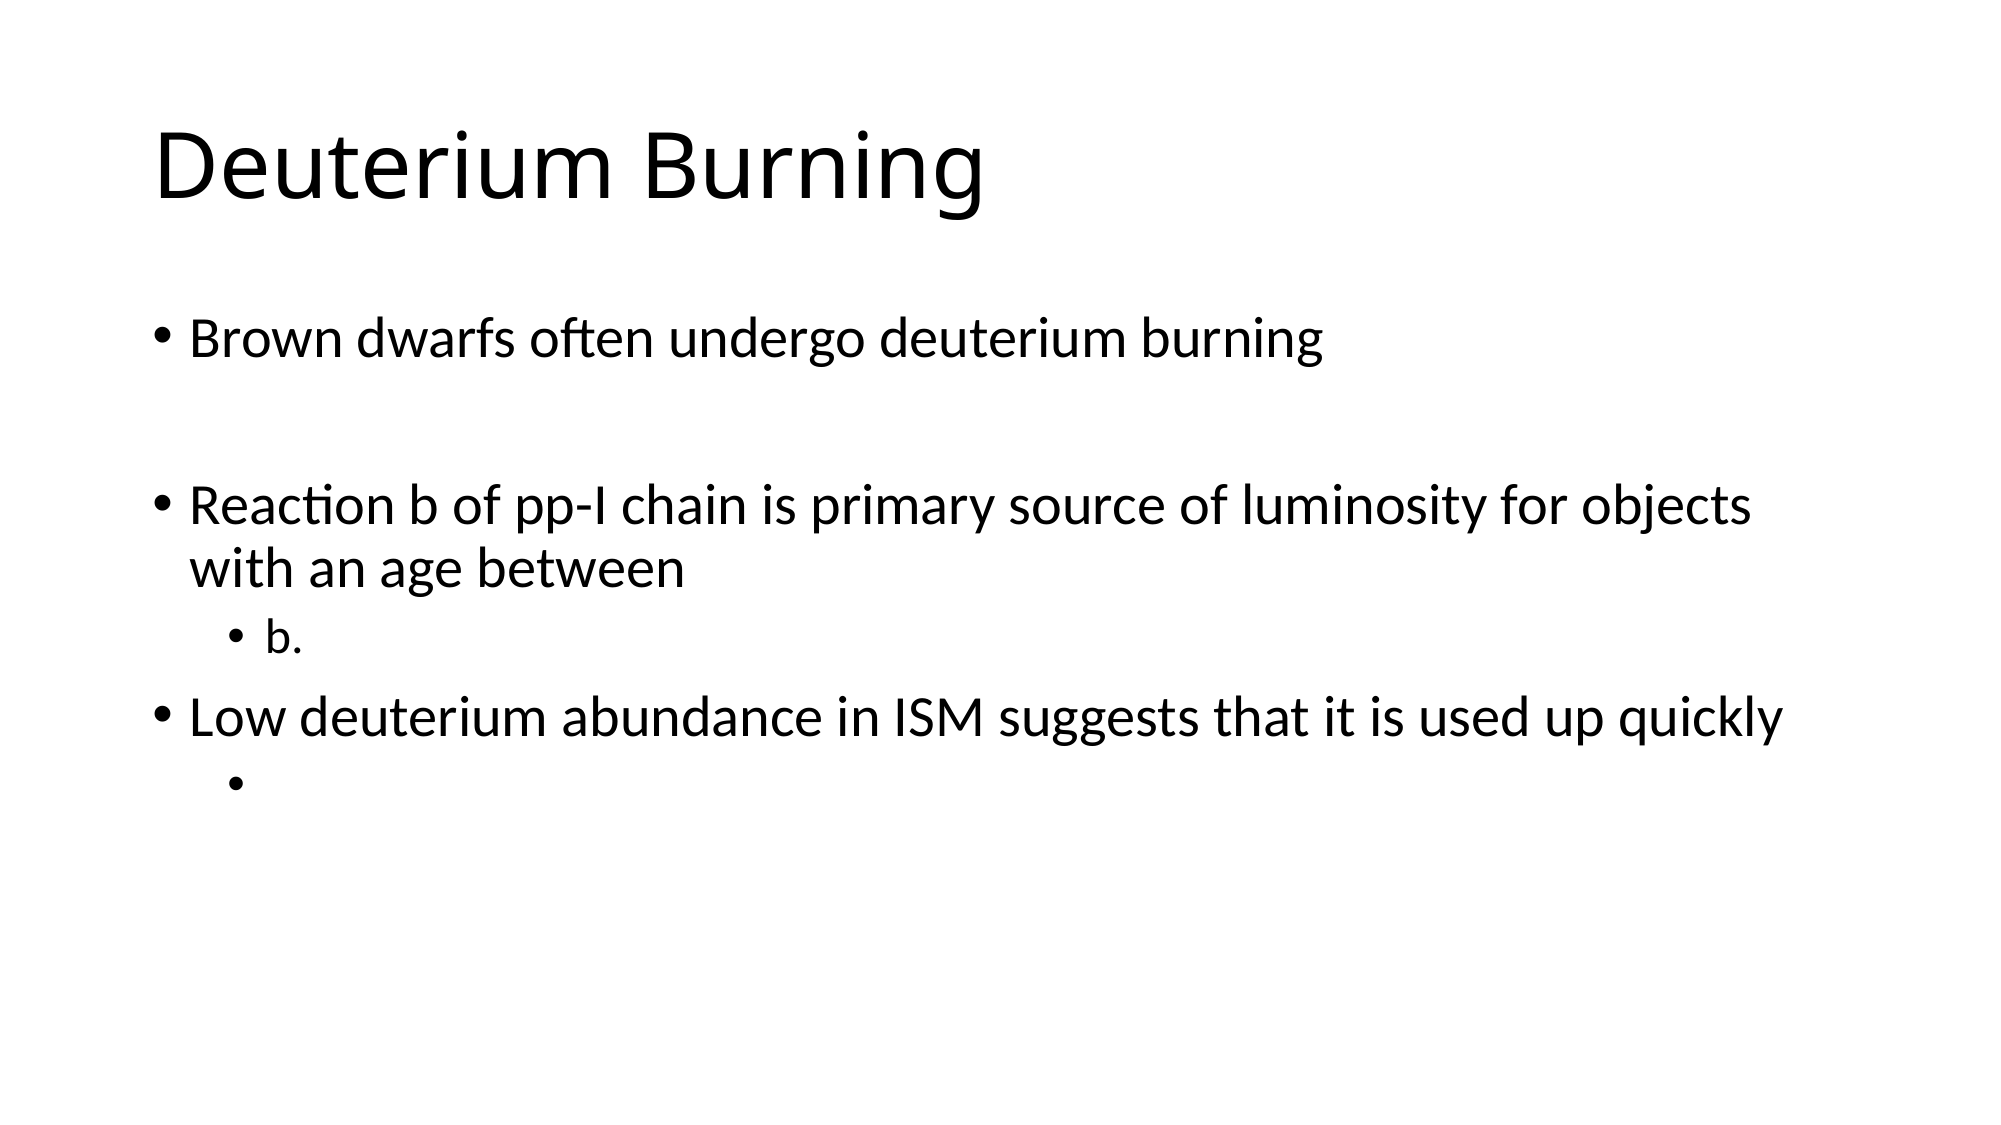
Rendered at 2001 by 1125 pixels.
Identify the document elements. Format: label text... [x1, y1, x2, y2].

title Deuterium Burning [137, 59, 1863, 278]
